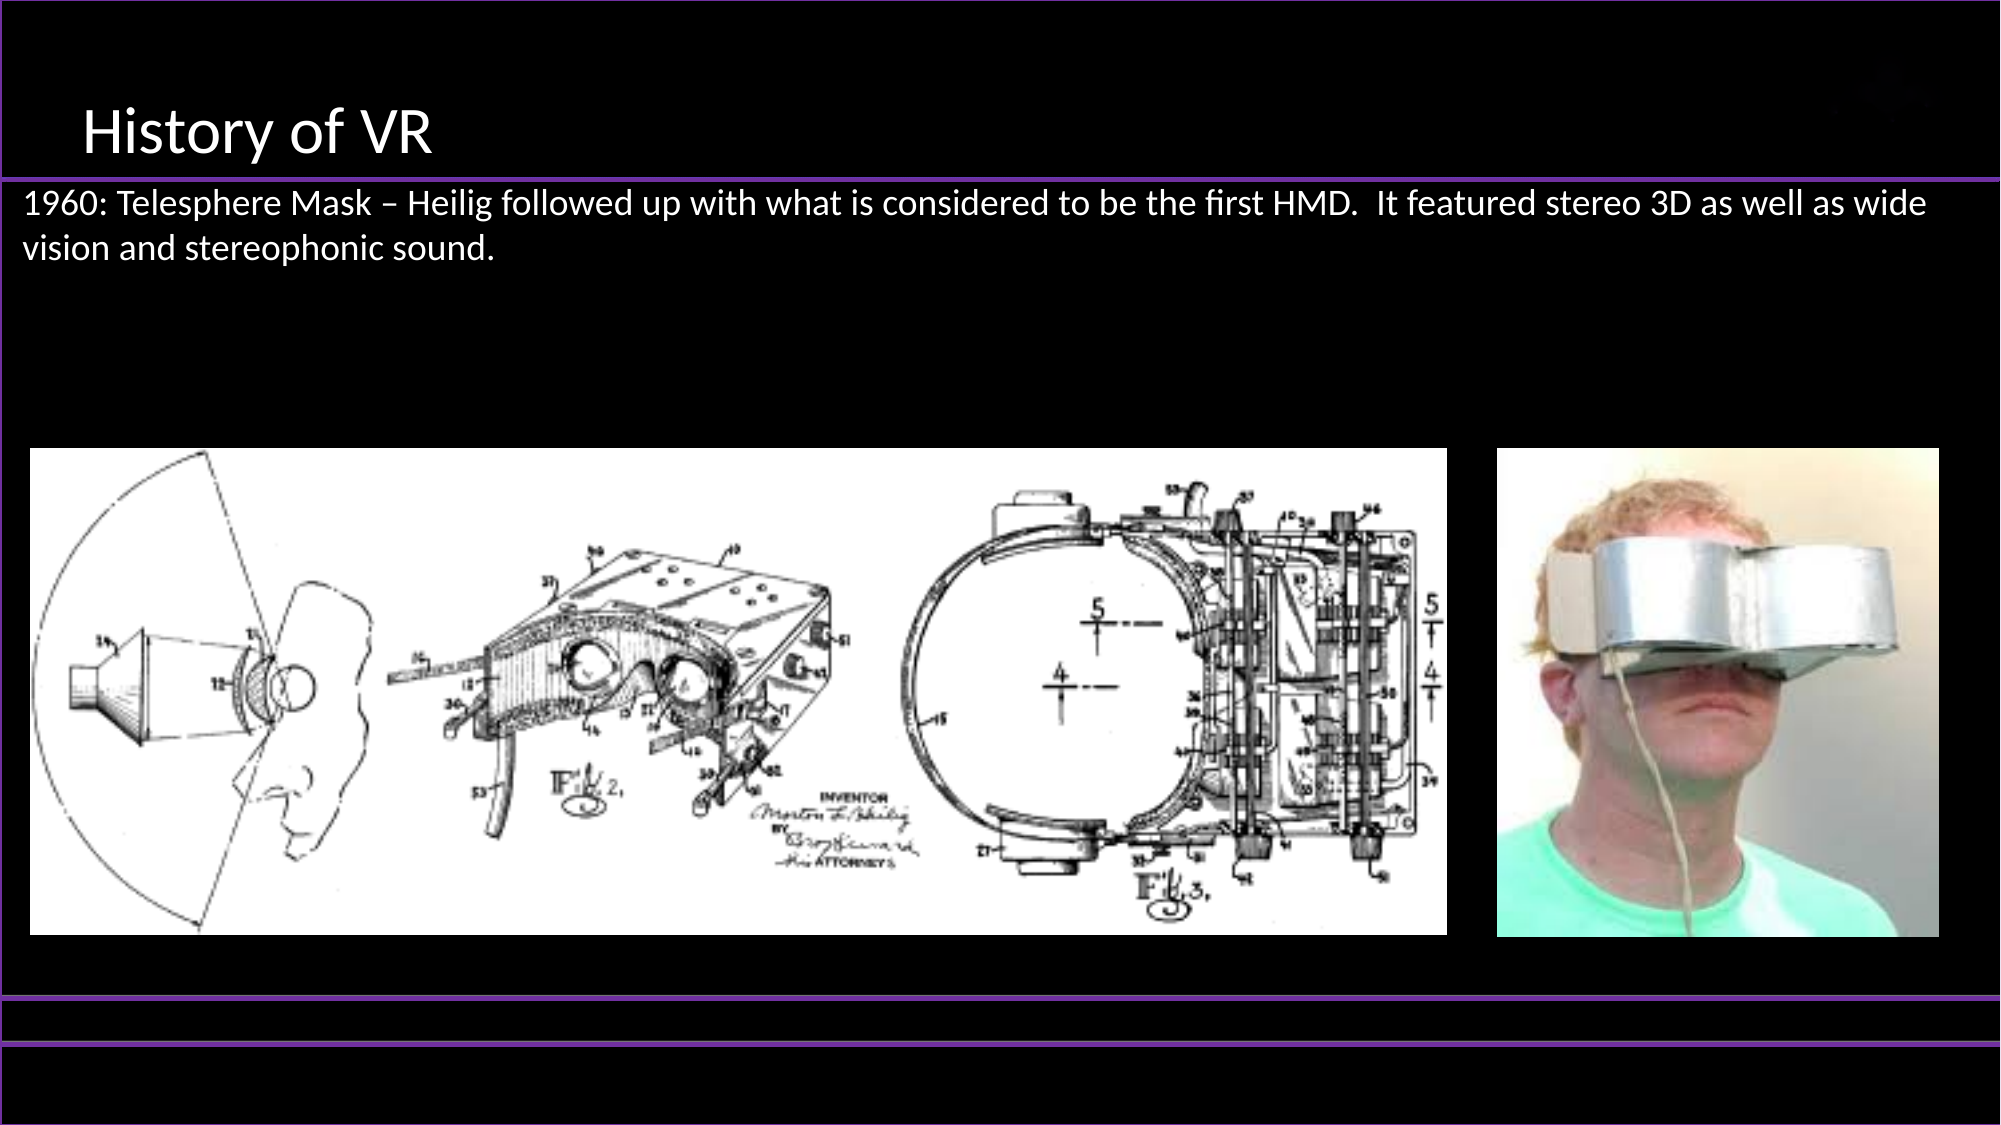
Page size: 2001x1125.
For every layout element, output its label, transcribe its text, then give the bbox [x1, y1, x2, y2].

text_box History of VR [67, 39, 1814, 170]
text_box 1960: Telesphere Mask – Heilig followed up with what is considered to be the first HMD. It featured stereo 3D as well as wide vision and stereophonic sound. [7, 170, 1993, 298]
picture [0, 0, 2001, 1125]
